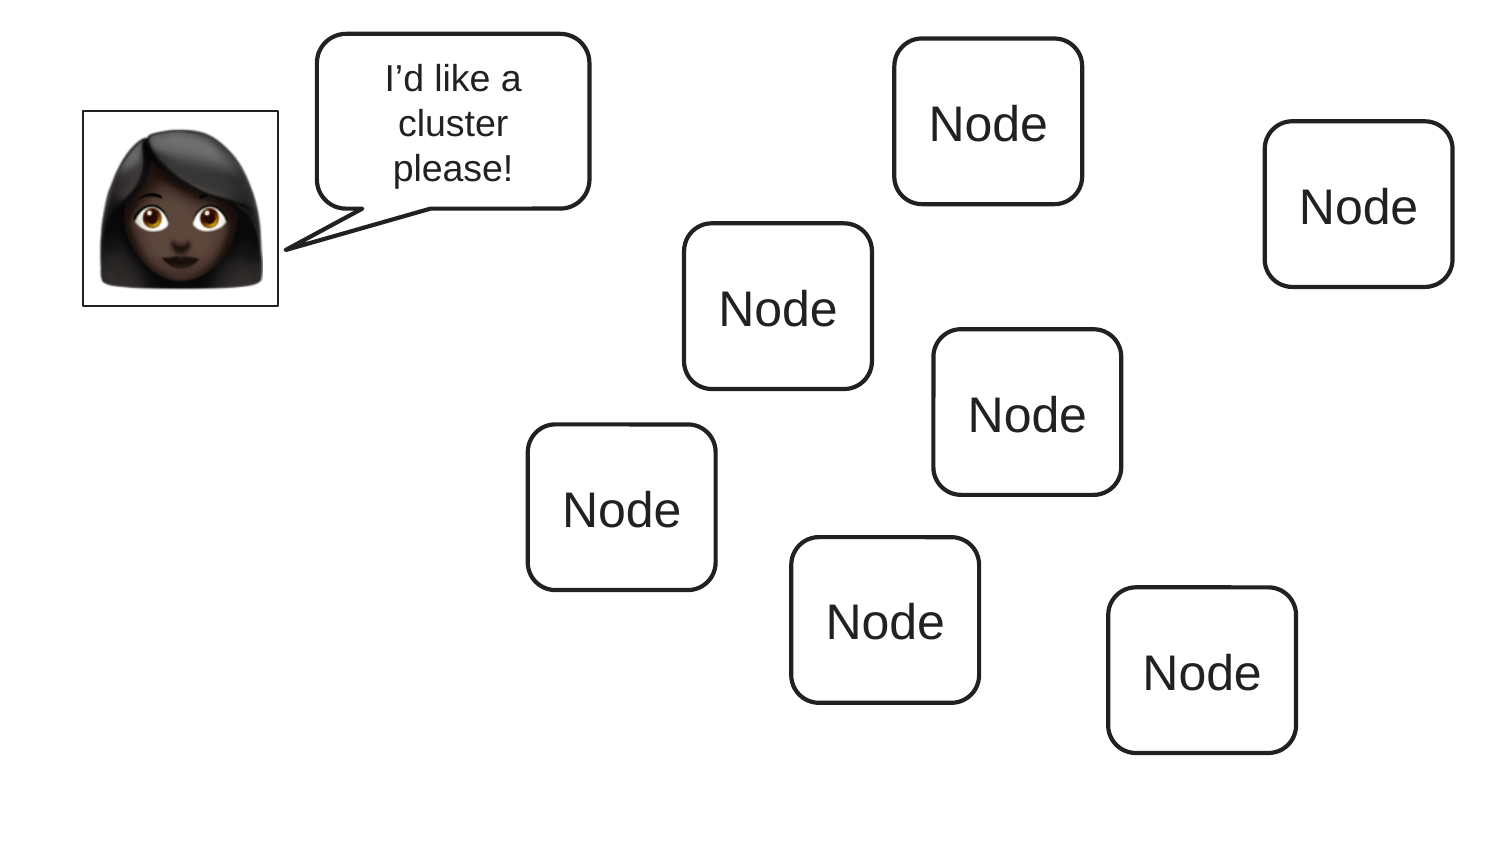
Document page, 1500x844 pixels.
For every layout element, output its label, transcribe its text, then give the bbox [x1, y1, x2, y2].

text_box I’d like a cluster please! [283, 31, 592, 253]
text_box Node [931, 327, 1124, 497]
text_box Node [892, 36, 1085, 207]
text_box Node [1106, 585, 1299, 756]
text_box Node [525, 422, 718, 593]
text_box Node [1262, 119, 1455, 290]
text_box Node [681, 221, 875, 392]
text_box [83, 110, 279, 307]
text_box Node [789, 535, 982, 705]
